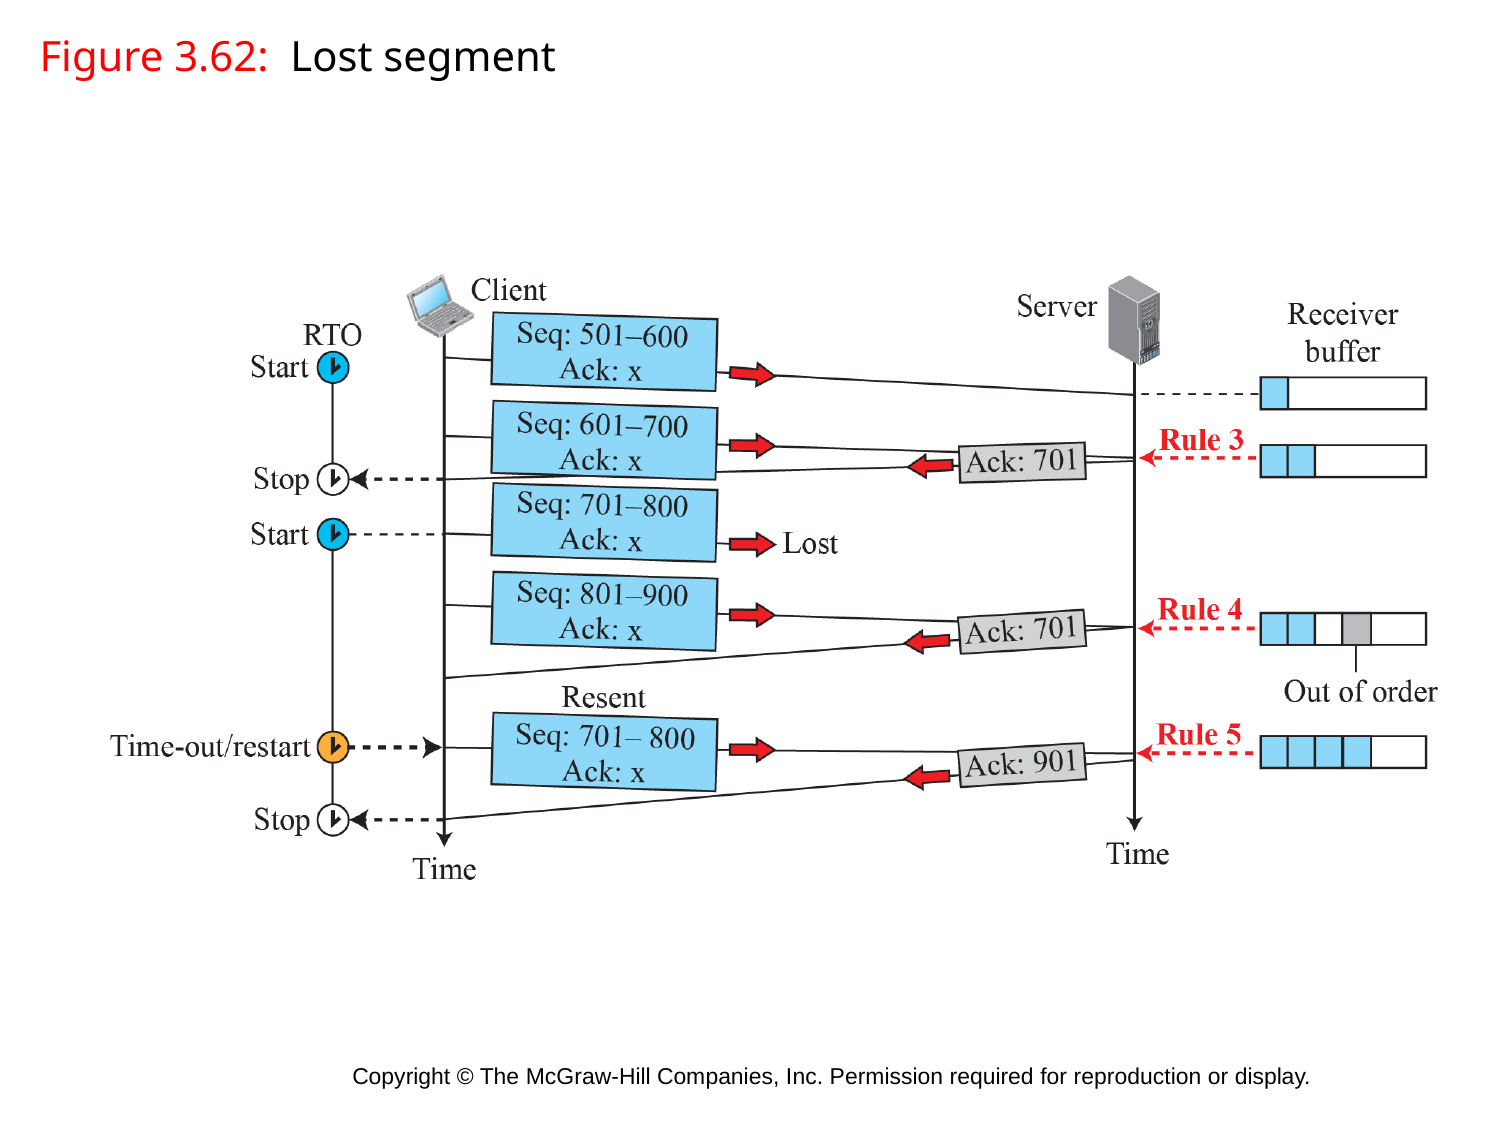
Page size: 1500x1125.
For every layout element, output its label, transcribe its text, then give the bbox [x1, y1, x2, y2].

text_box Figure 3.62: Lost segment [24, 22, 1363, 87]
picture [109, 274, 1438, 889]
